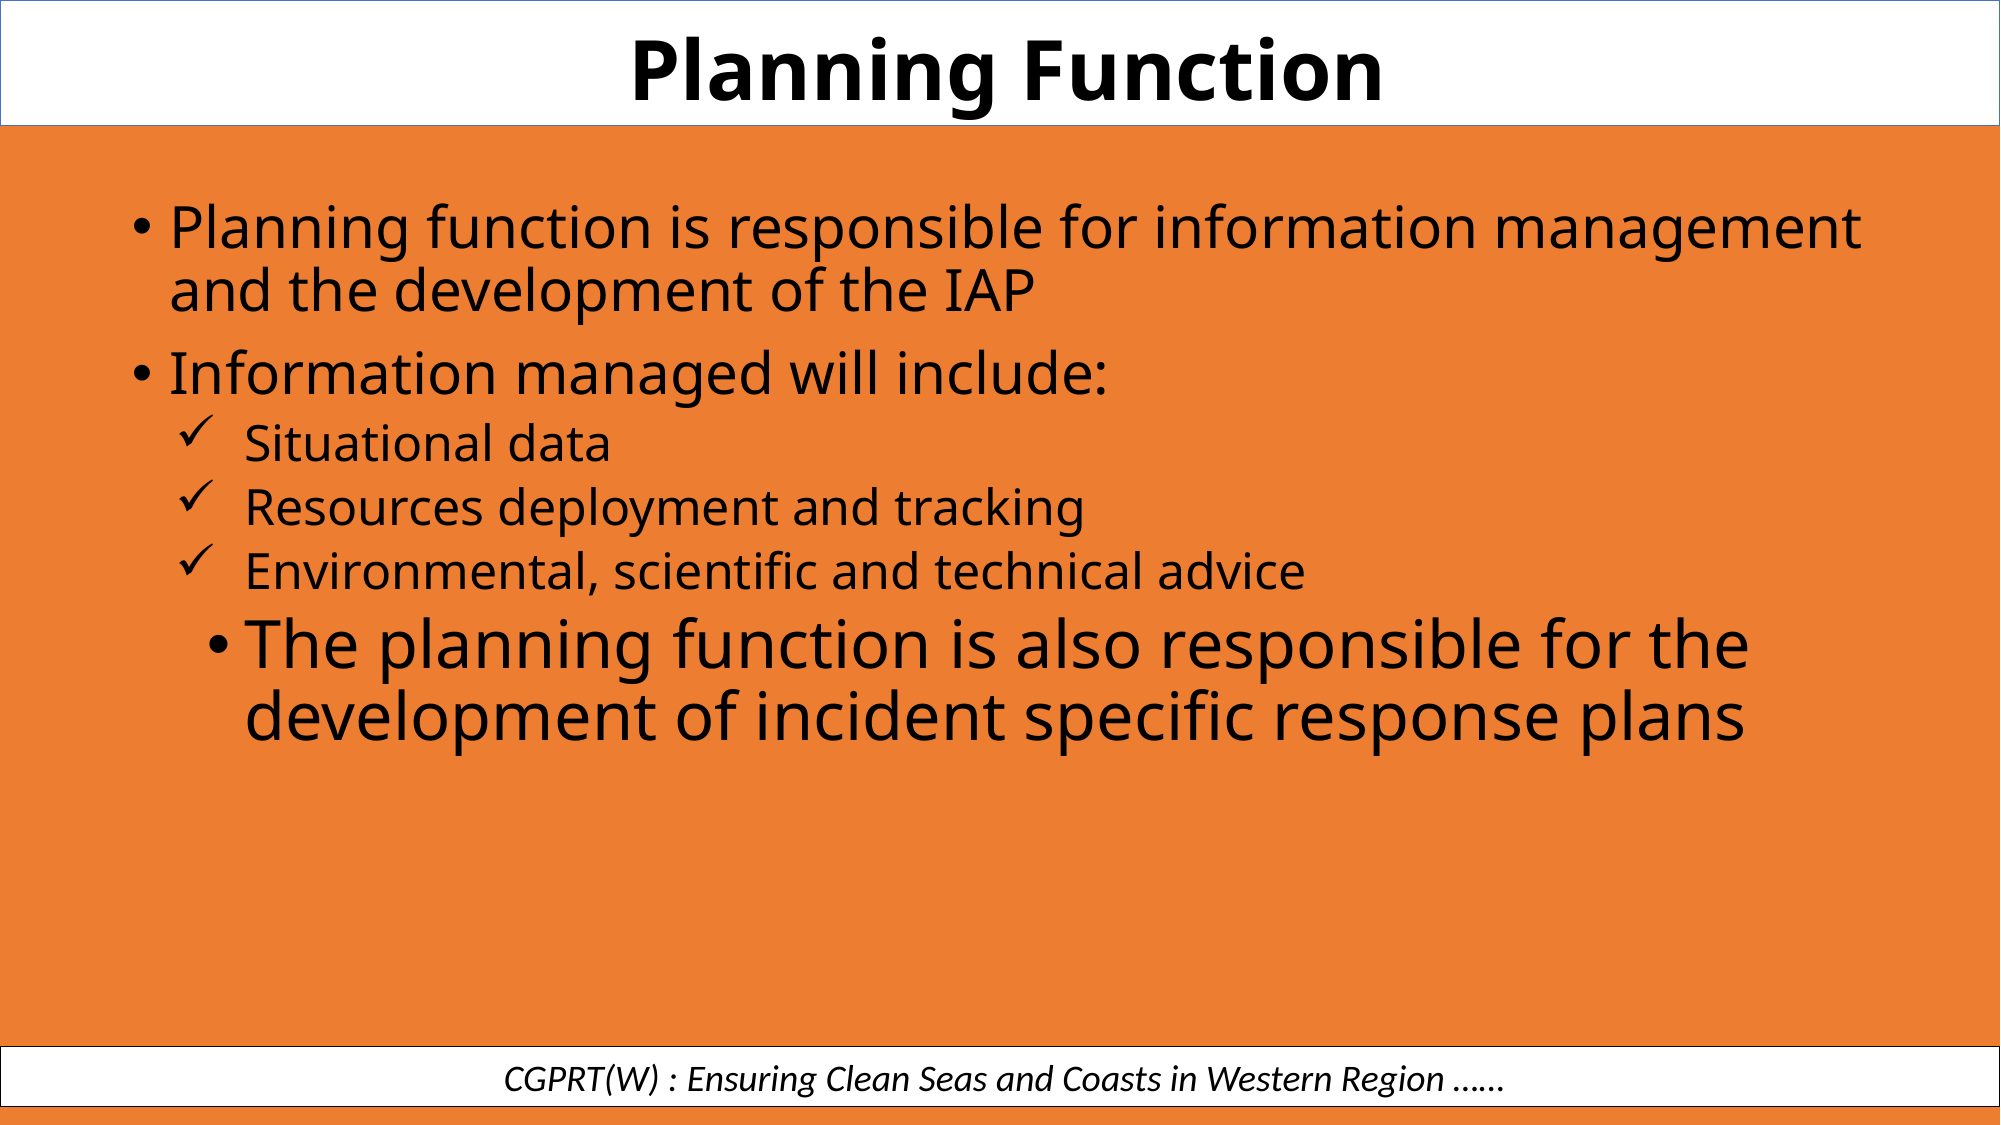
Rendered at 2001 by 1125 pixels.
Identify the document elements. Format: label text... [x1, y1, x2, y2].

text_box Planning Function [92, 21, 1923, 114]
text_box CGPRT(W) : Ensuring Clean Seas and Coasts in Western Region …… [0, 1046, 2000, 1107]
text_box Planning function is responsible for information management and the development of the IAP Information managed will include: Situational data Resources deployment and tracking Environmental, scientific and technical advice The planning function is also responsible for the development of incident specific response plans [117, 190, 1881, 1047]
text_box [0, 0, 2000, 126]
